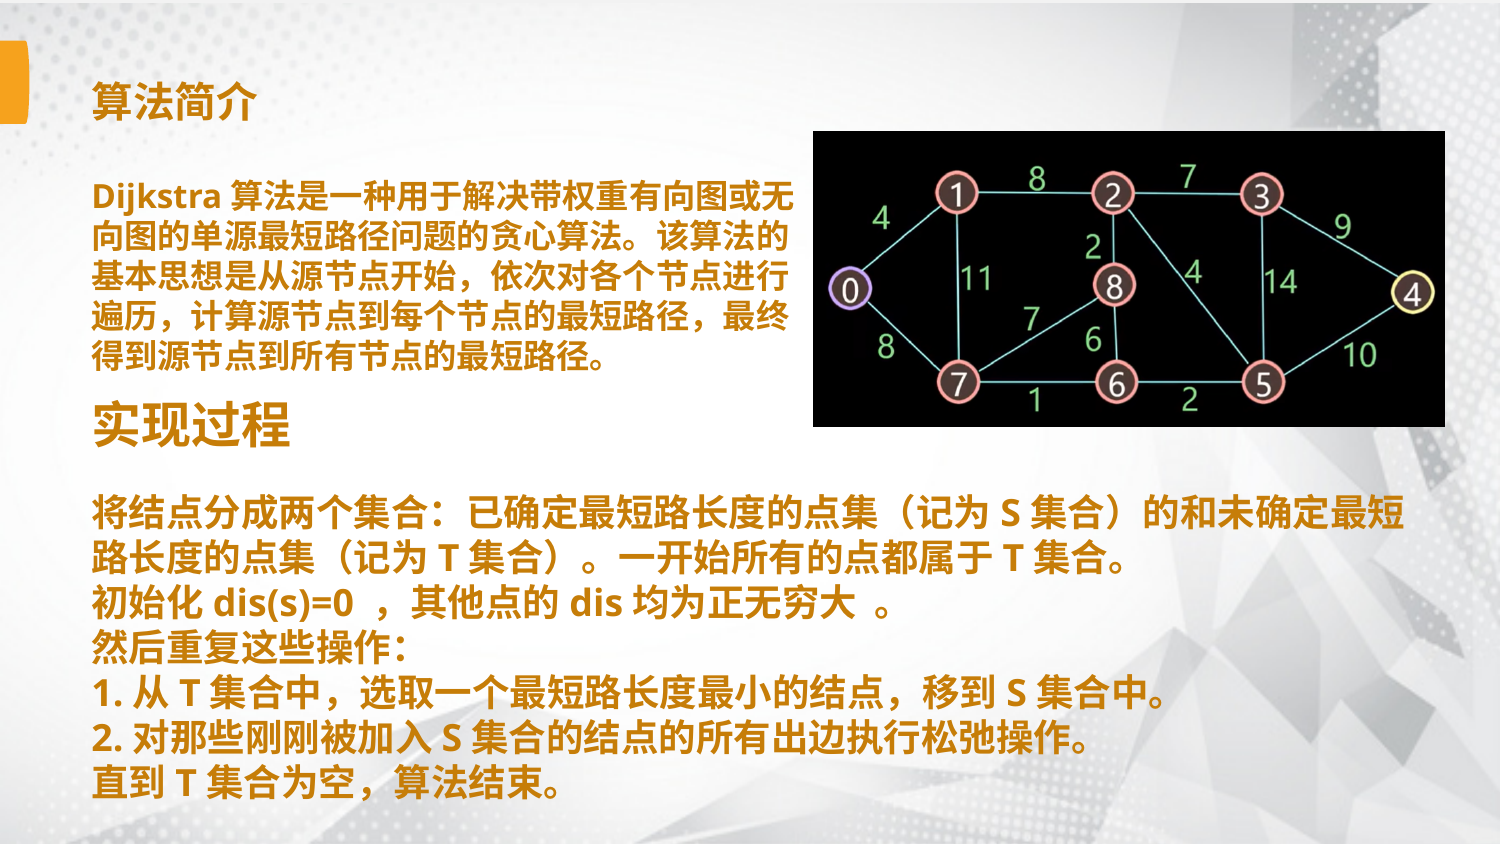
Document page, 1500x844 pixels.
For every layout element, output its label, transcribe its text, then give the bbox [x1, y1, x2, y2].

text_box 算法简介 Dijkstra算法是一种用于解决带权重有向图或无向图的单源最短路径问题的贪心算法。该算法的基本思想是从源节点开始，依次对各个节点进行遍历，计算源节点到每个节点的最短路径，最终得到源节点到所有节点的最短路径。 [76, 68, 827, 383]
text_box 实现过程 将结点分成两个集合：已确定最短路长度的点集（记为S集合）的和未确定最短路长度的点集（记为T集合）。一开始所有的点都属于T集合。 初始化dis(s)=0 ，其他点的dis均为正无穷大 。 然后重复这些操作： 1.从T集合中，选取一个最短路长度最小的结点，移到S集合中。 2.对那些刚刚被加入S集合的结点的所有出边执行松弛操作。 直到T集合为空，算法结束。 [76, 386, 1424, 811]
picture [0, 3, 1500, 844]
